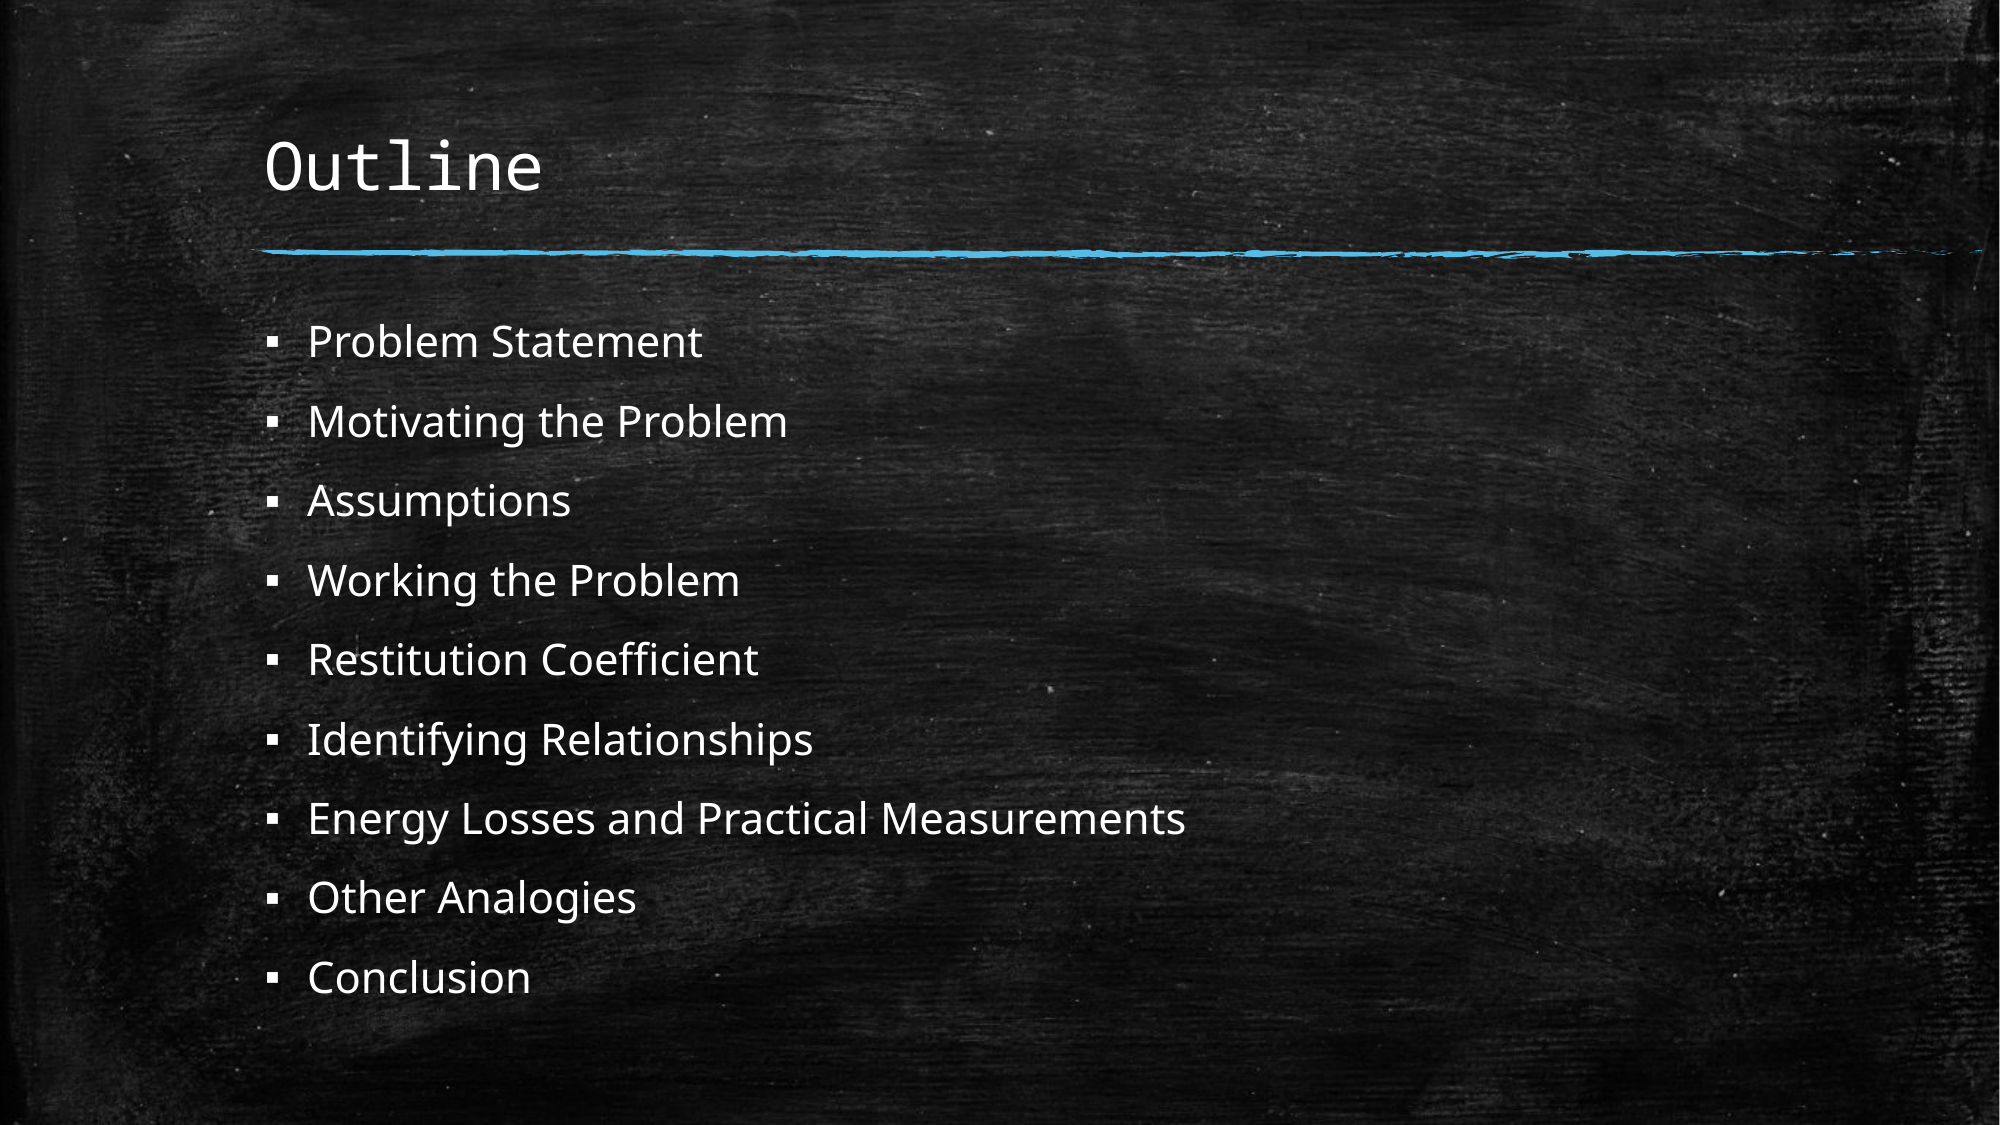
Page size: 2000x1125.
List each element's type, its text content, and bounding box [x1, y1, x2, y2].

title Outline [249, 45, 1750, 213]
list Problem Statement Motivating the Problem Assumptions Working the Problem Restitution Coefficient Identifying Relationships Energy Losses and Practical Measurements Other Analogies Conclusion [249, 312, 1750, 1013]
